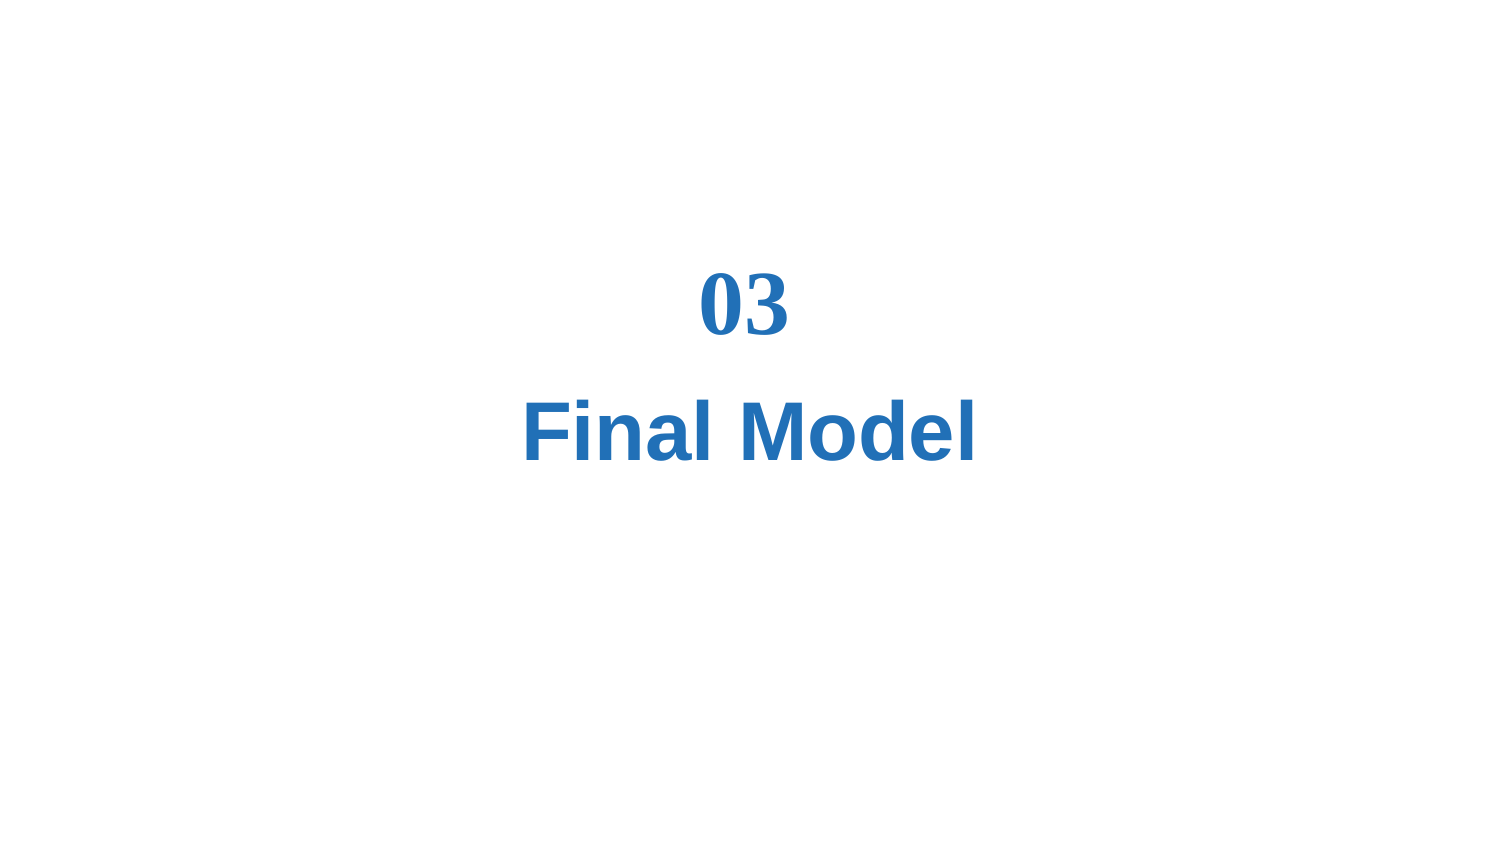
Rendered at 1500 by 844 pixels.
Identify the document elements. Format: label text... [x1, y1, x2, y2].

text_box 03 [683, 234, 817, 352]
text_box Final Model [403, 352, 1097, 502]
